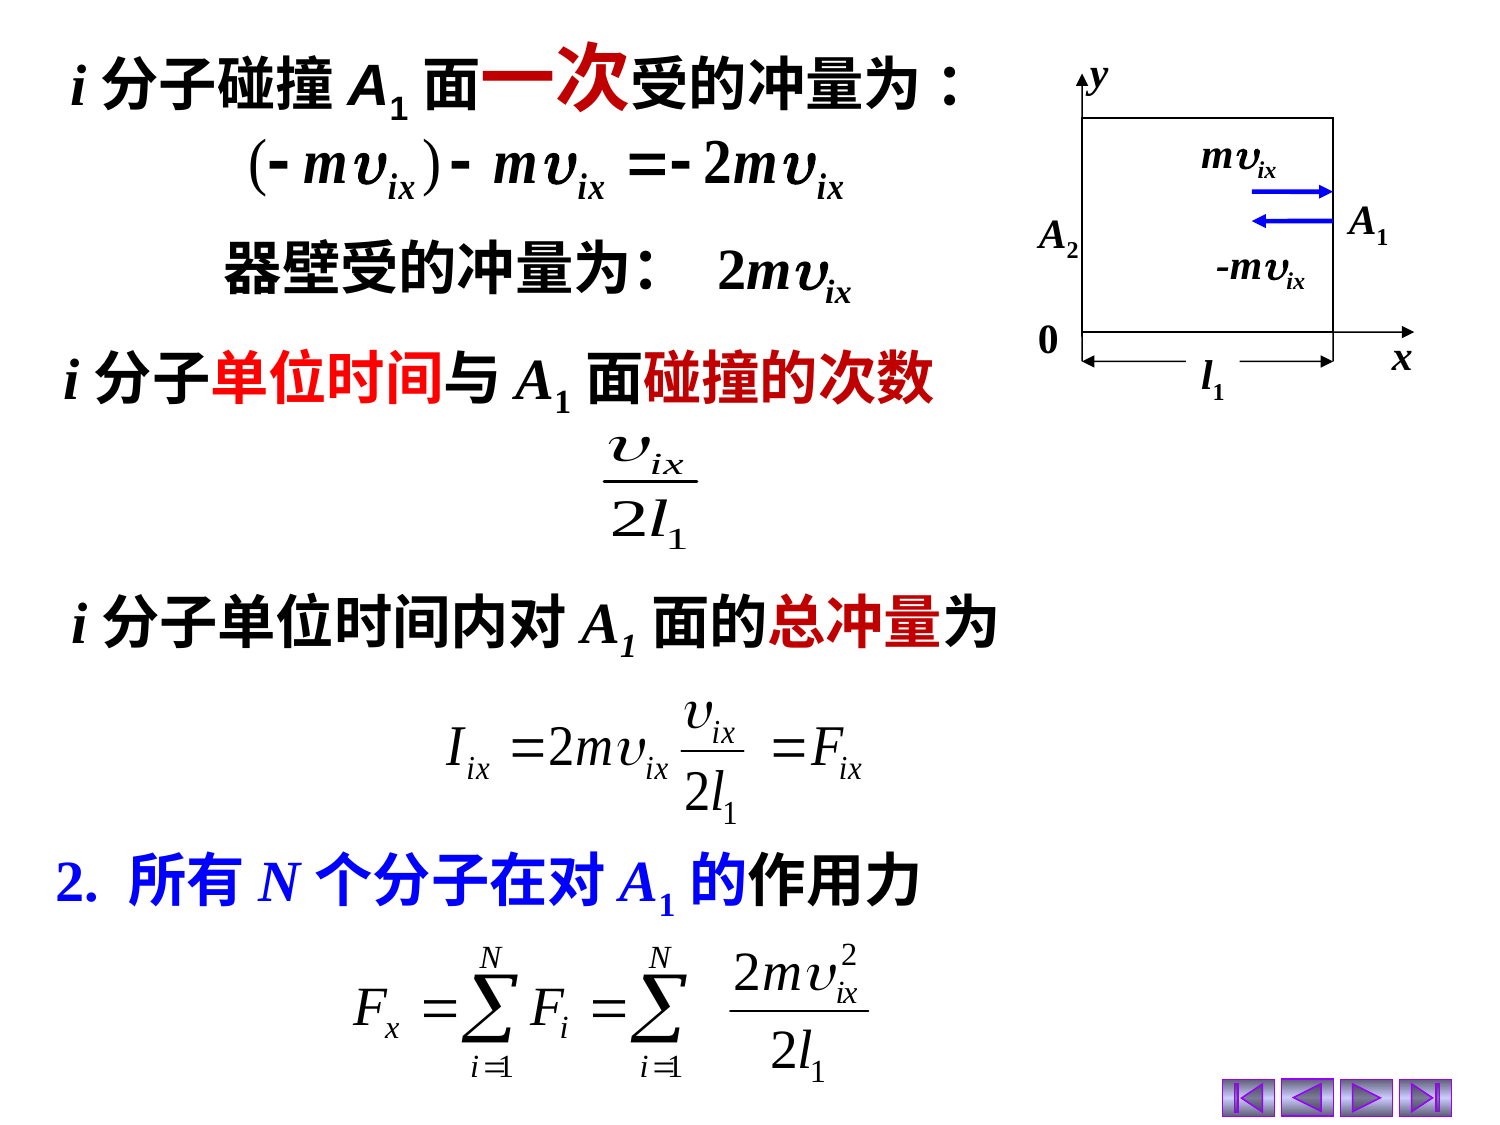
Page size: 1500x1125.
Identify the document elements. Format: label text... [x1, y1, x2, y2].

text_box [590, 411, 716, 561]
text_box 2. 所有N个分子在对A1的作用力 [41, 835, 1090, 931]
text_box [759, 707, 871, 794]
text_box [436, 663, 754, 838]
text_box i分子单位时间与A1面碰撞的次数 [48, 333, 962, 428]
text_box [1022, 37, 1429, 406]
text_box i分子碰撞A1面一次受的冲量为 ： [41, 13, 1024, 135]
slide_number [1149, 1046, 1500, 1125]
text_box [240, 119, 854, 216]
text_box i分子单位时间内对A1面的总冲量为 [56, 577, 1098, 672]
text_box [342, 927, 880, 1095]
text_box 器壁受的冲量为： 2mix [209, 215, 970, 318]
